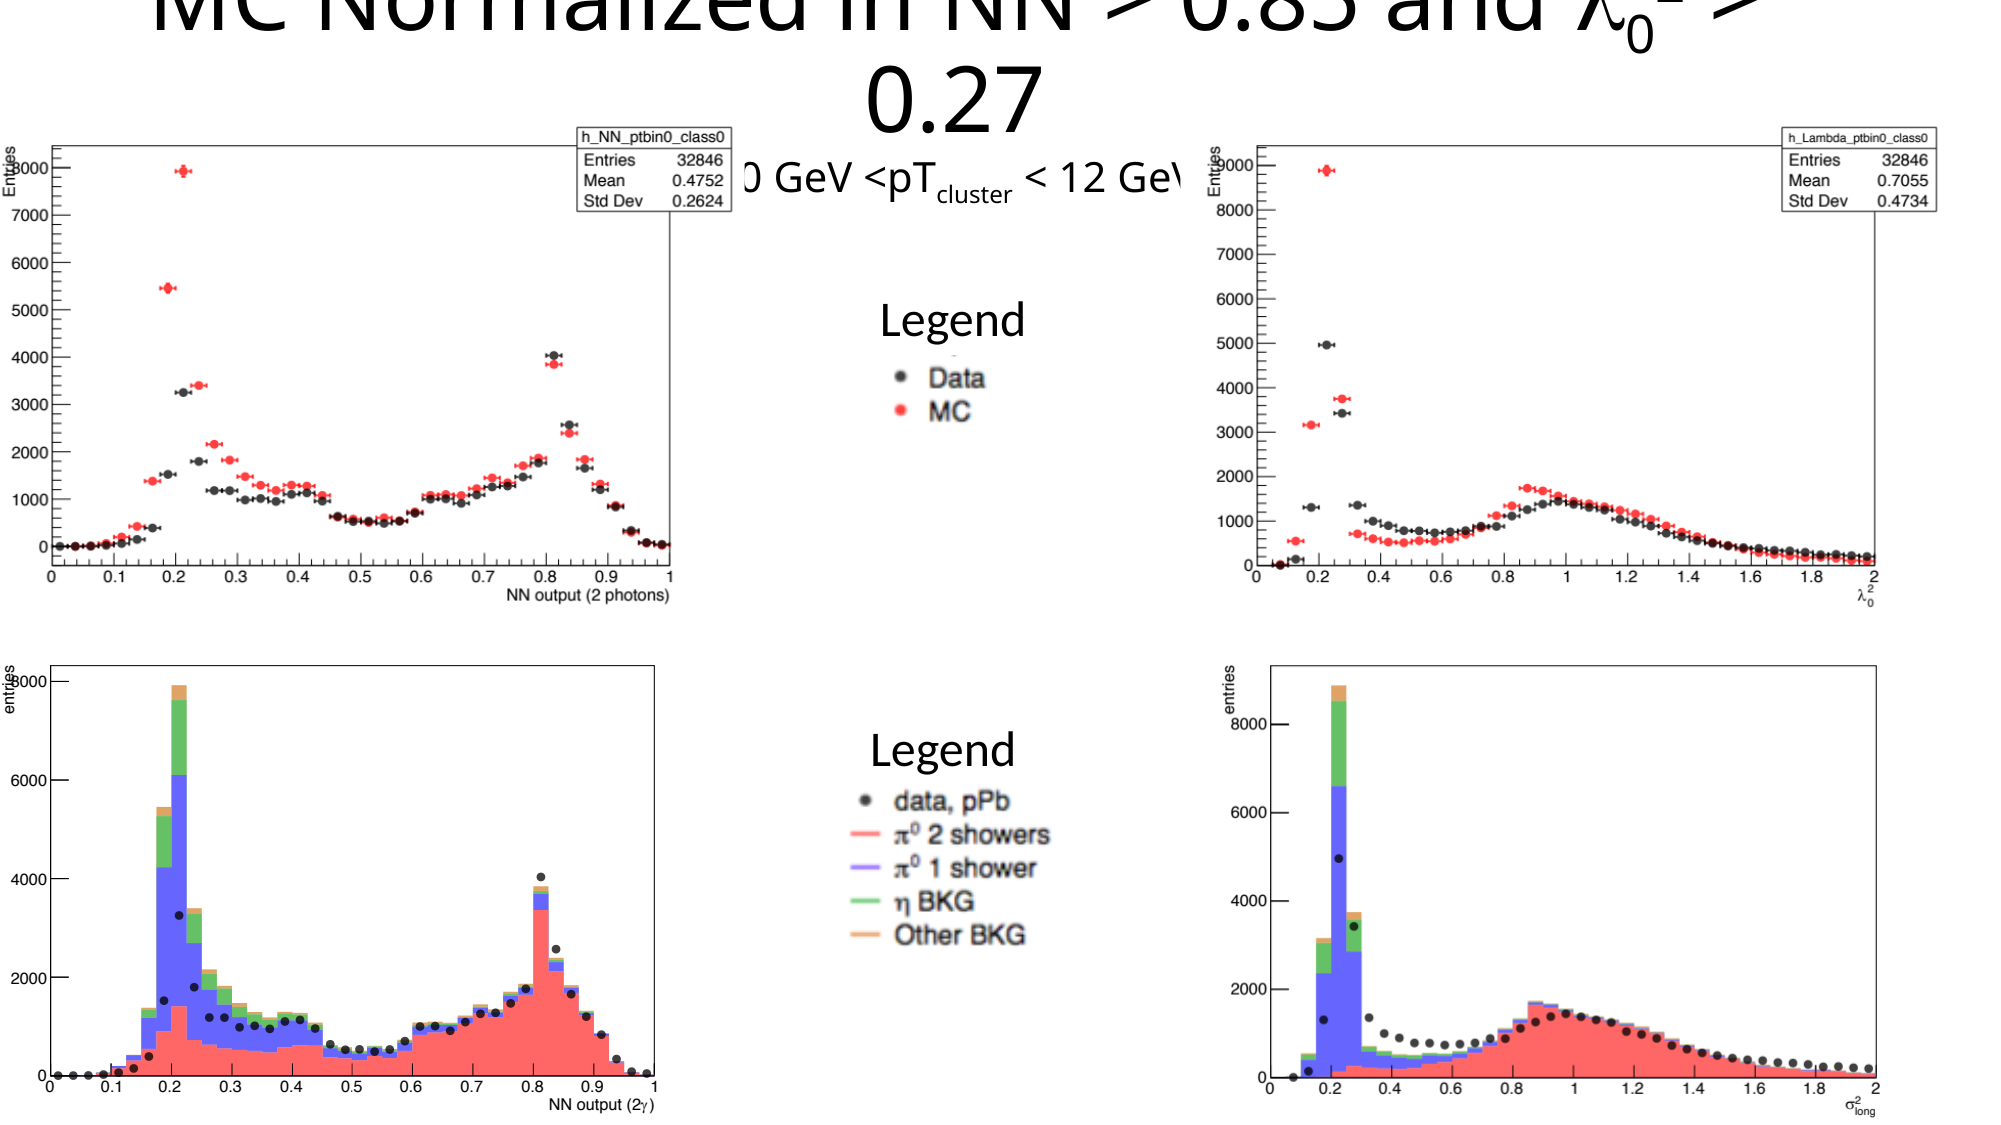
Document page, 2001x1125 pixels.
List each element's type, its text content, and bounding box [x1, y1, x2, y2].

text_box Legend [838, 279, 1068, 355]
picture [838, 784, 1068, 956]
picture [0, 94, 745, 1125]
picture [1195, 615, 1950, 1125]
text_box Legend [855, 709, 1032, 784]
title MC Normalized in NN > 0.85 and 02 > 0.27 10 GeV <pTcluster < 12 GeV [93, 0, 1819, 181]
picture [872, 355, 1035, 437]
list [1180, 94, 1950, 616]
